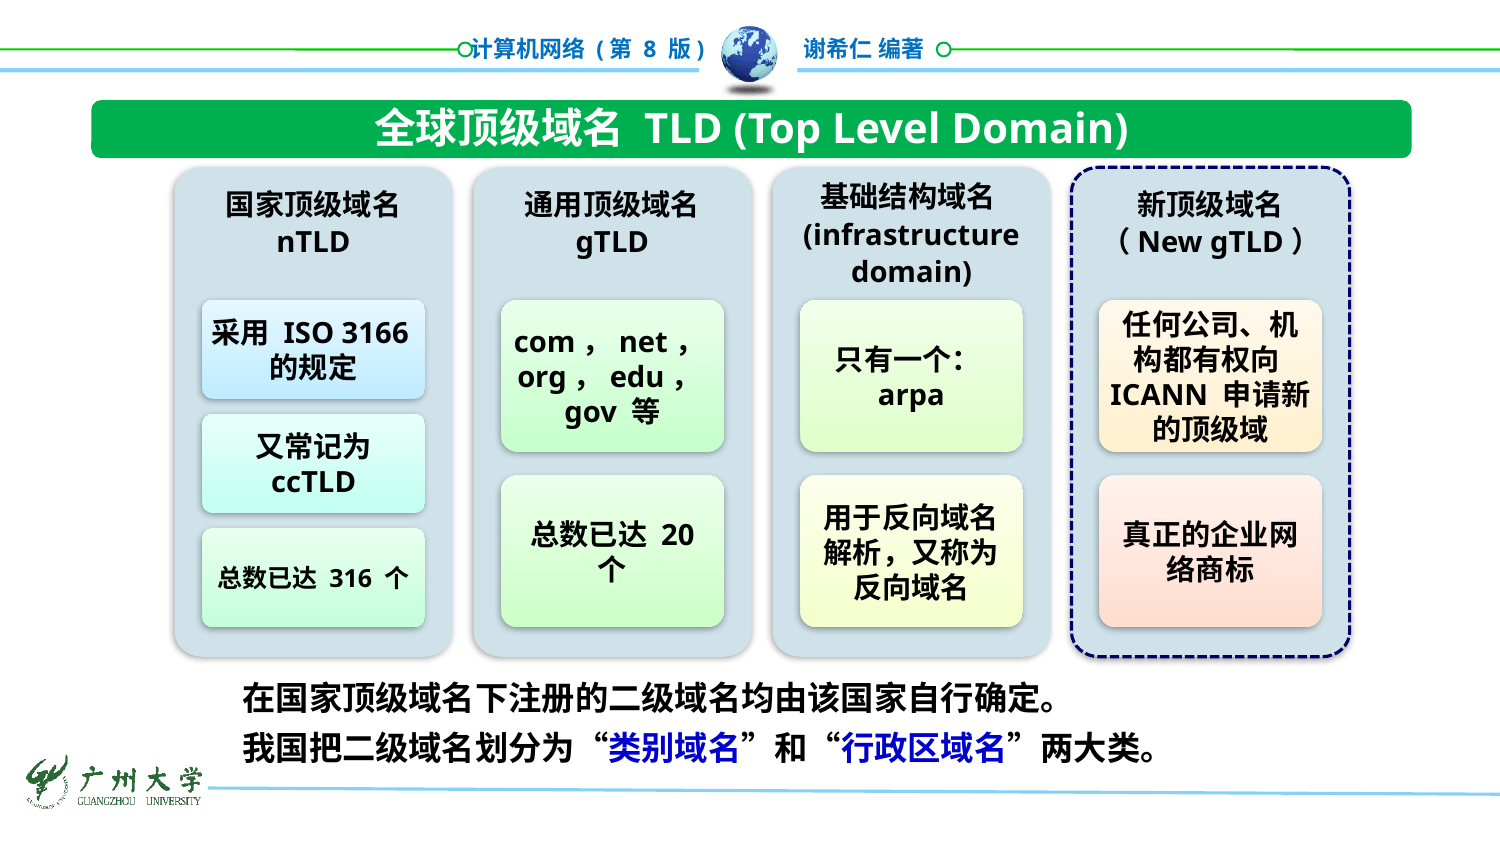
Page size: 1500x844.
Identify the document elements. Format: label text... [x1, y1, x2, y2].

picture [719, 24, 779, 94]
text_box 在国家顶级域名下注册的二级域名均由该国家自行确定。 我国把二级域名划分为“类别域名”和“行政区域名”两大类。 [228, 659, 1311, 775]
text_box [1144, 100, 1412, 159]
picture [26, 754, 202, 809]
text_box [174, 166, 1051, 657]
text_box 全球顶级域名 TLD (Top Level Domain) [359, 94, 1144, 160]
text_box [91, 100, 359, 159]
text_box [1071, 166, 1350, 657]
